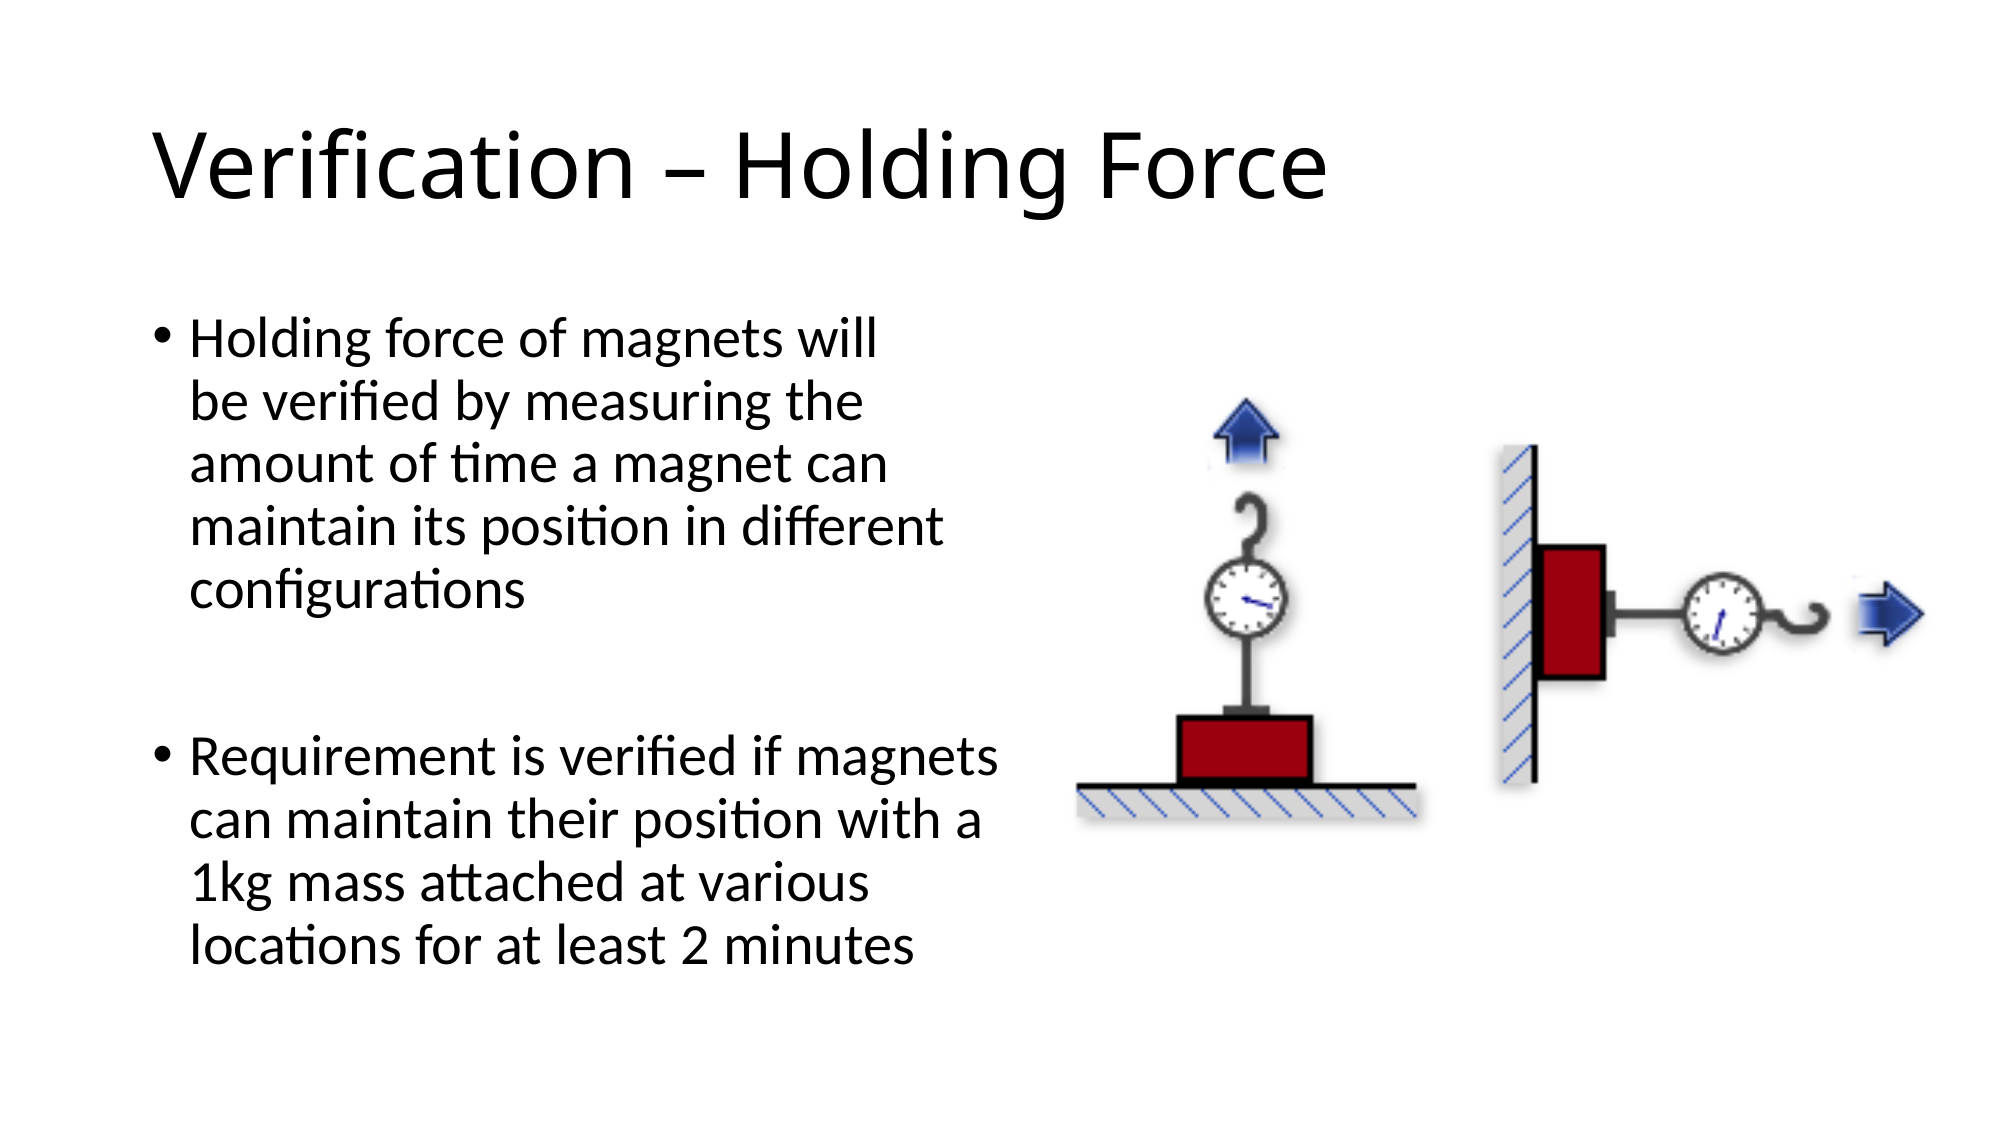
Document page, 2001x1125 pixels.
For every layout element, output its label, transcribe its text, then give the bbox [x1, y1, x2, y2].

list Holding force of magnets will be verified by measuring the amount of time a magnet can maintain its position in different configurations Requirement is verified if magnets can maintain their position with a 1kg mass attached at various locations for at least 2 minutes [137, 299, 1043, 1014]
picture [1034, 328, 1963, 871]
title Verification – Holding Force [137, 59, 1863, 278]
